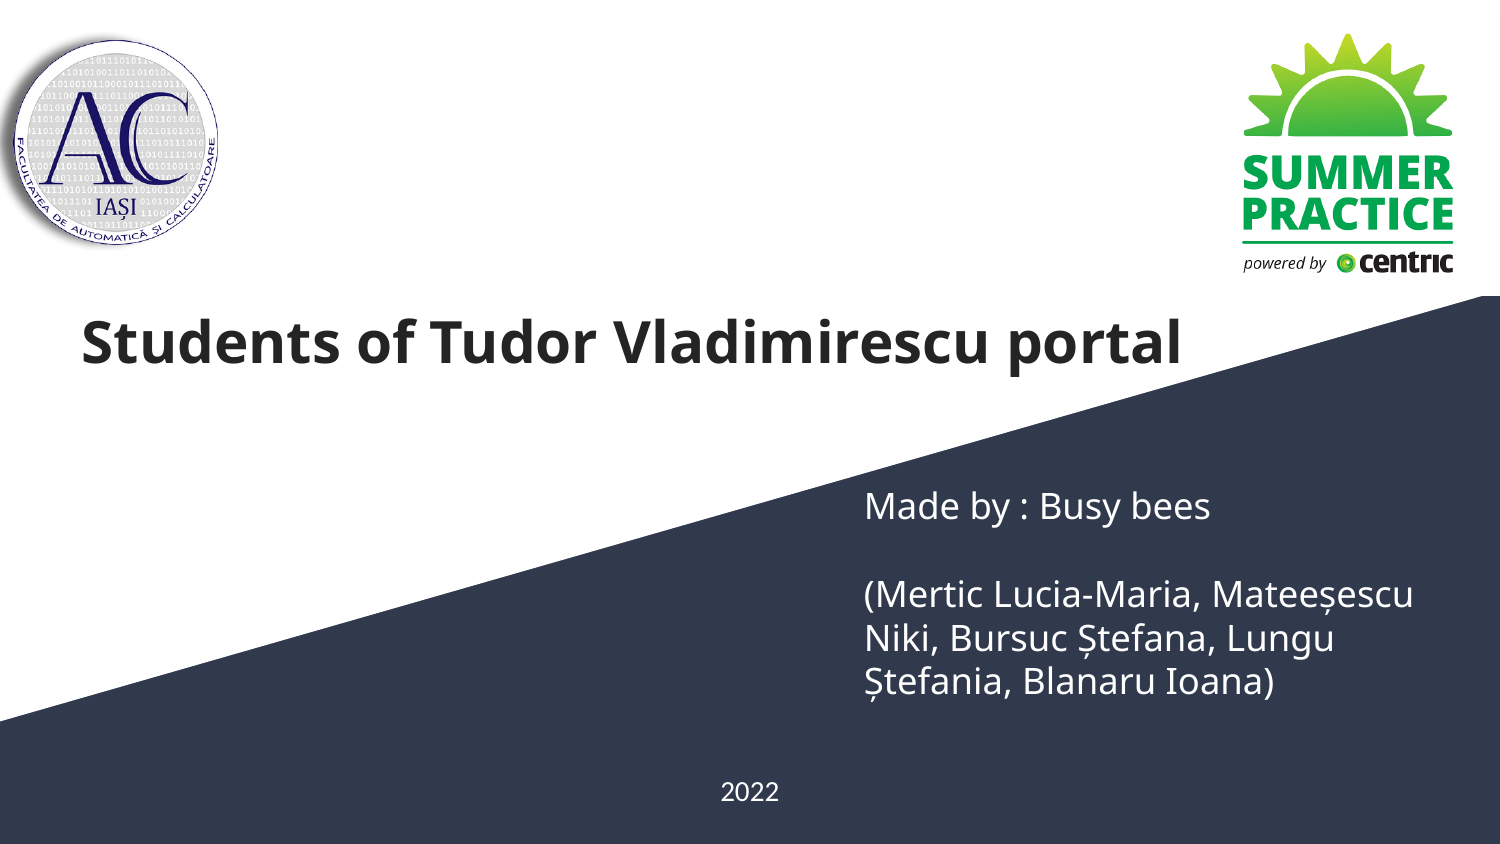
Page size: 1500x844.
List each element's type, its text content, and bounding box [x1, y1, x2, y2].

subtitle Made by : Busy bees (Mertic Lucia-Maria, Mateeșescu Niki, Bursuc Ștefana, Lungu Ștefania, Blanaru Ioana) [849, 468, 1484, 719]
title Students of Tudor Vladimirescu portal [66, 264, 1253, 416]
text_box 2022 [691, 756, 809, 823]
picture [13, 40, 218, 245]
picture [1183, 10, 1500, 297]
